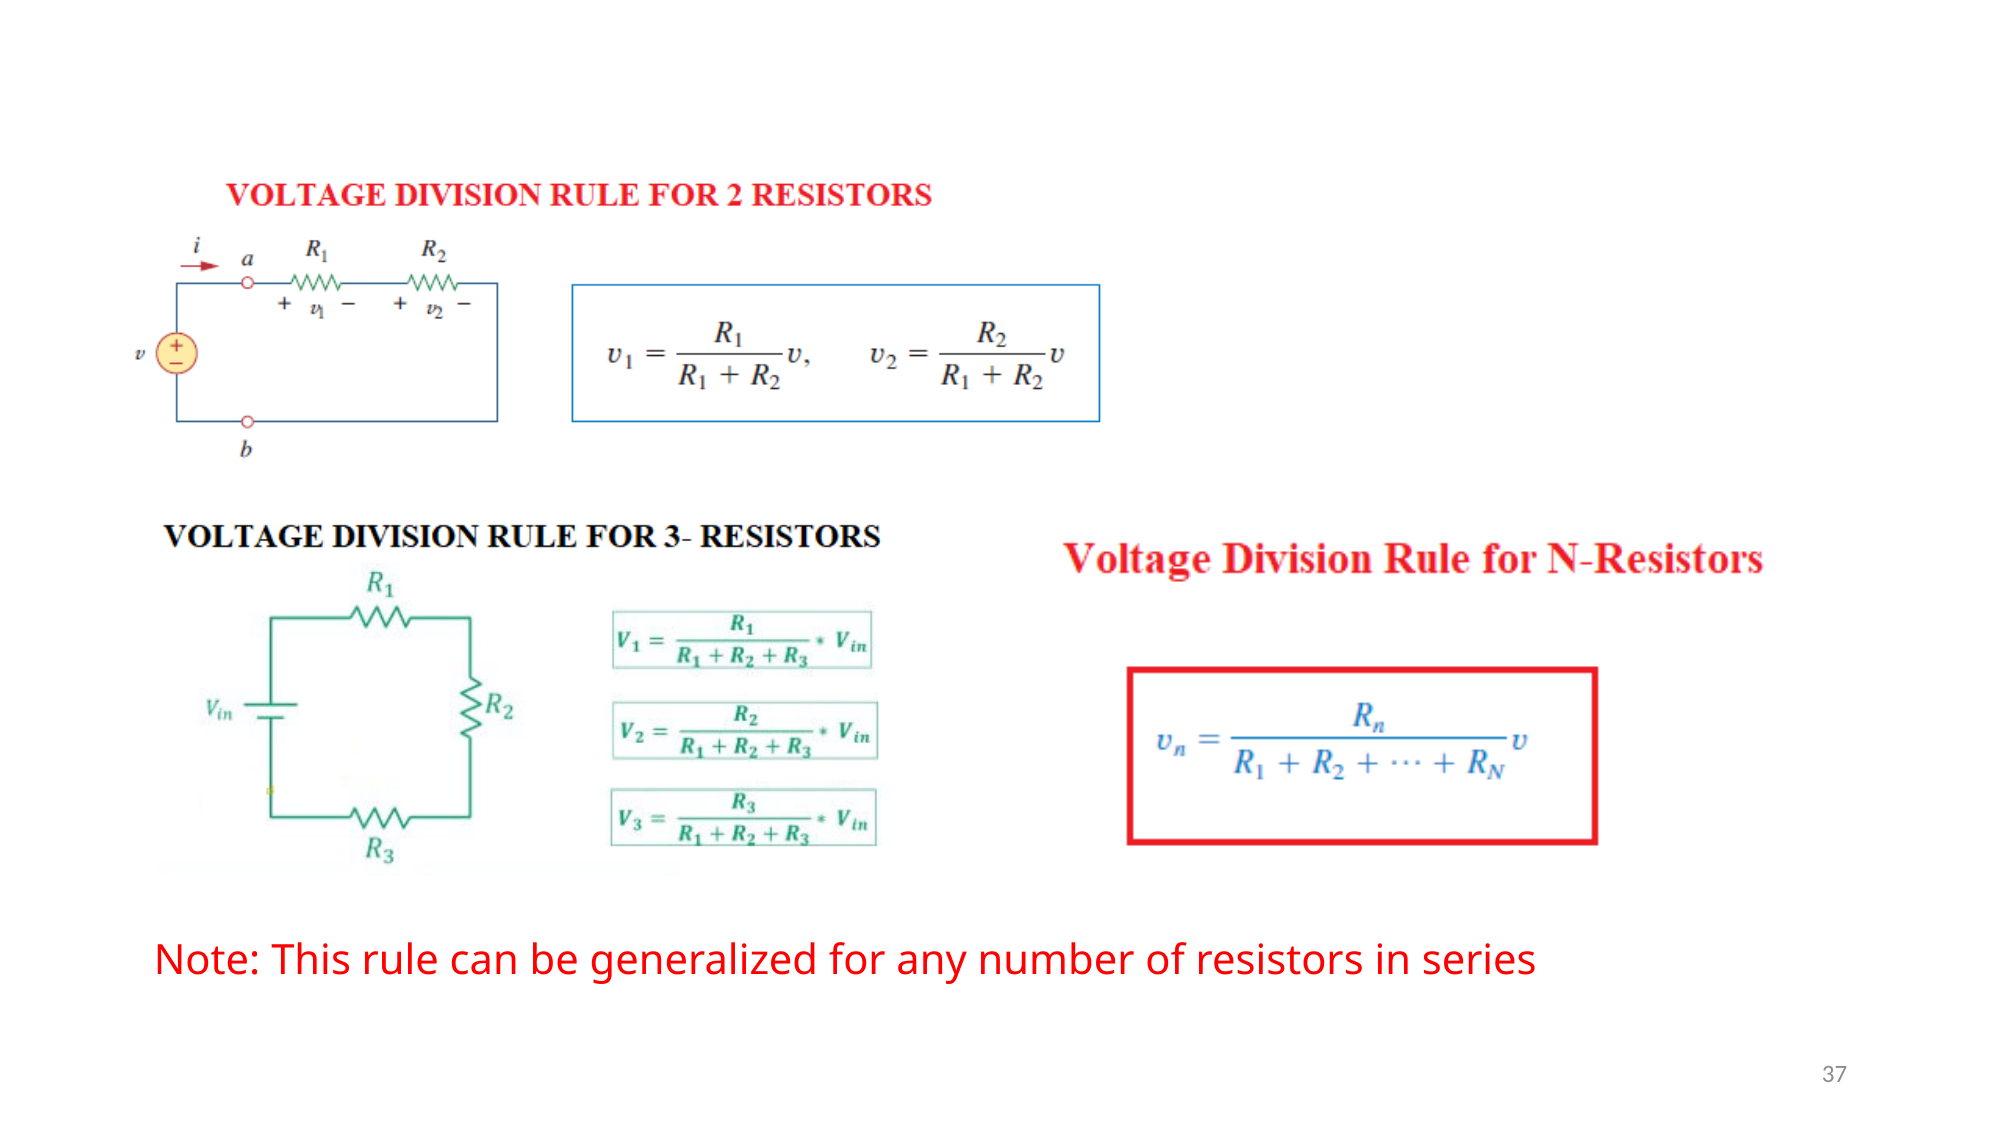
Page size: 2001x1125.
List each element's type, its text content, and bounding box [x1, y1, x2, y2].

title Note: This rule can be generalized for any number of resistors in series [138, 911, 1714, 1011]
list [109, 173, 1149, 468]
picture [151, 516, 927, 876]
picture [1034, 516, 1862, 863]
slide_number 37 [1412, 1042, 1863, 1103]
